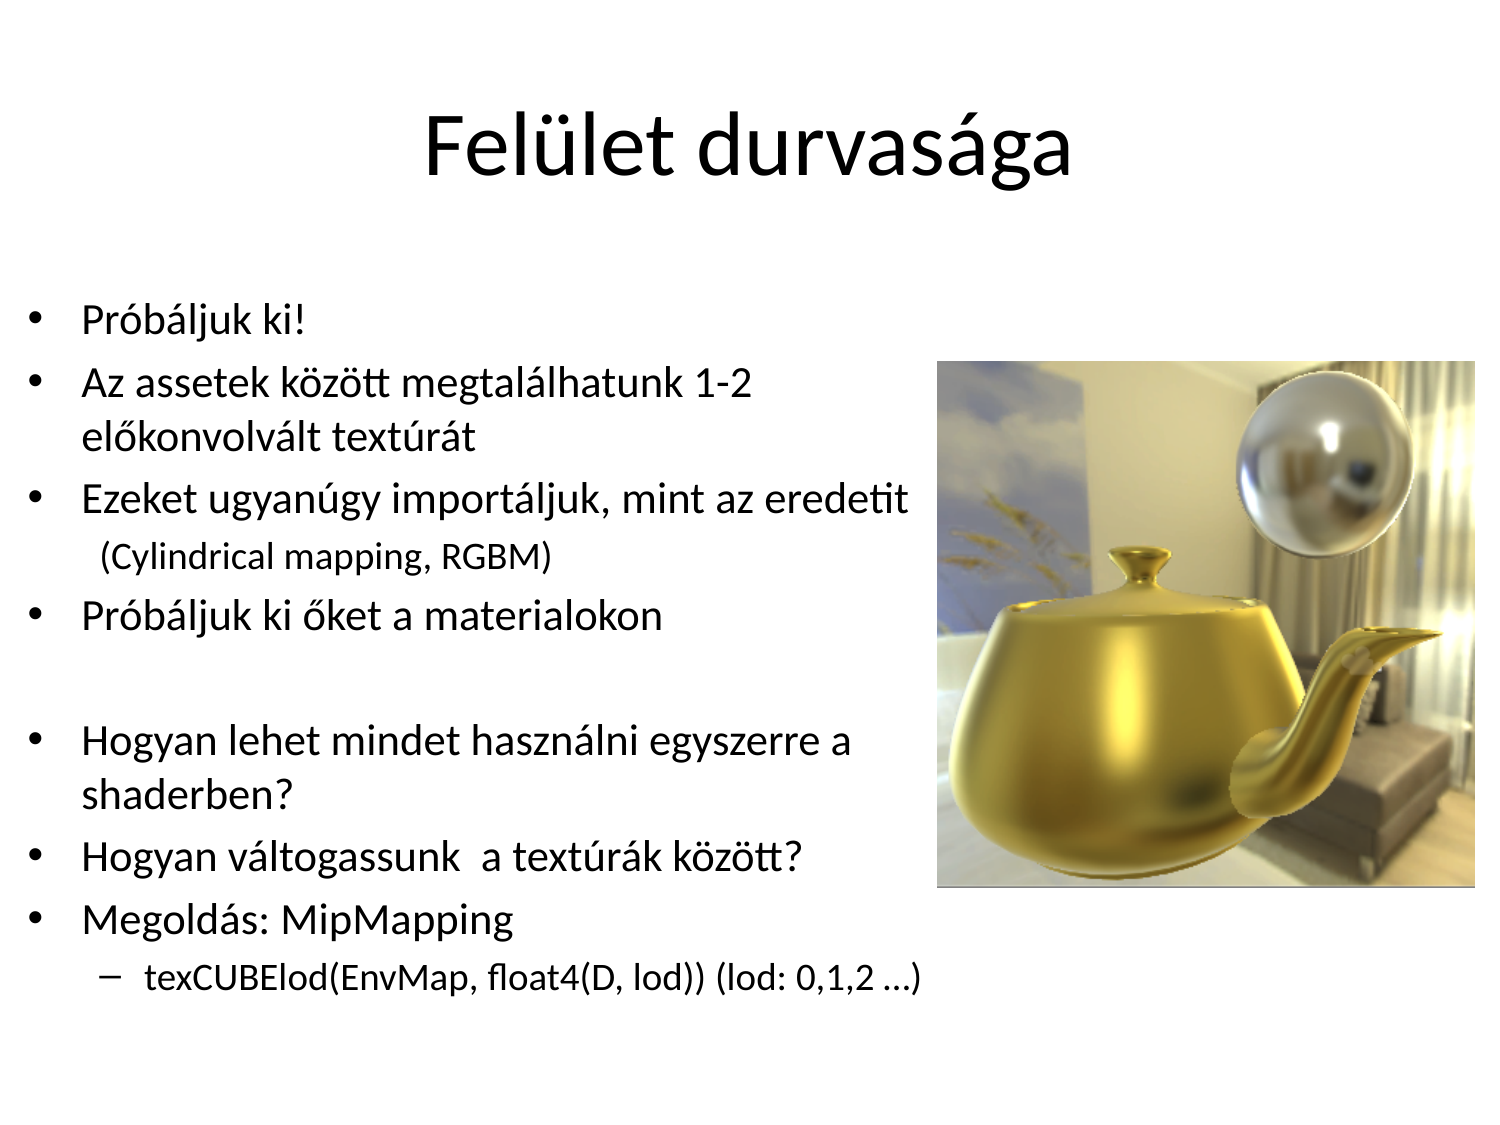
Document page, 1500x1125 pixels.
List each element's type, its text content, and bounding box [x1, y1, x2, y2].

title Felület durvasága [75, 45, 1425, 233]
list Próbáljuk ki! Az assetek között megtalálhatunk 1-2 előkonvolvált textúrát Ezeket ugyanúgy importáljuk, mint az eredetit (Cylindrical mapping, RGBM) Próbáljuk ki őket a materialokon Hogyan lehet mindet használni egyszerre a shaderben? Hogyan váltogassunk a textúrák között? Megoldás: MipMapping texCUBElod(EnvMap, float4(D, lod)) (lod: 0,1,2 …) [12, 282, 950, 1025]
picture [937, 361, 1476, 888]
